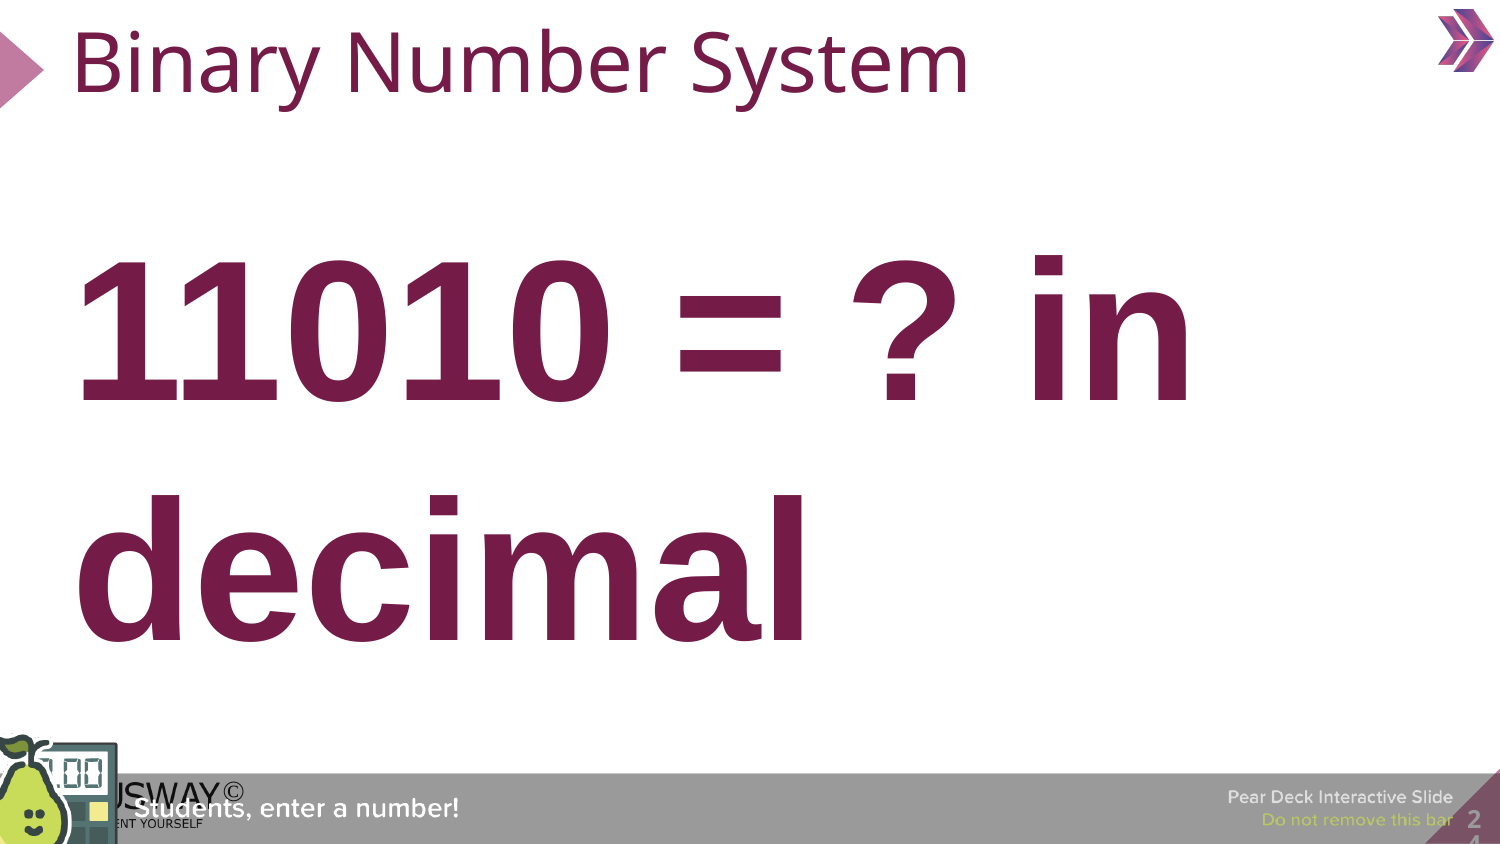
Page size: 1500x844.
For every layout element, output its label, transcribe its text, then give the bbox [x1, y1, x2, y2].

picture [1438, 9, 1494, 72]
text_box 11010 = ? in decimal [56, 193, 1484, 712]
text_box Binary Number System [70, 28, 1330, 132]
picture [0, 726, 1500, 844]
